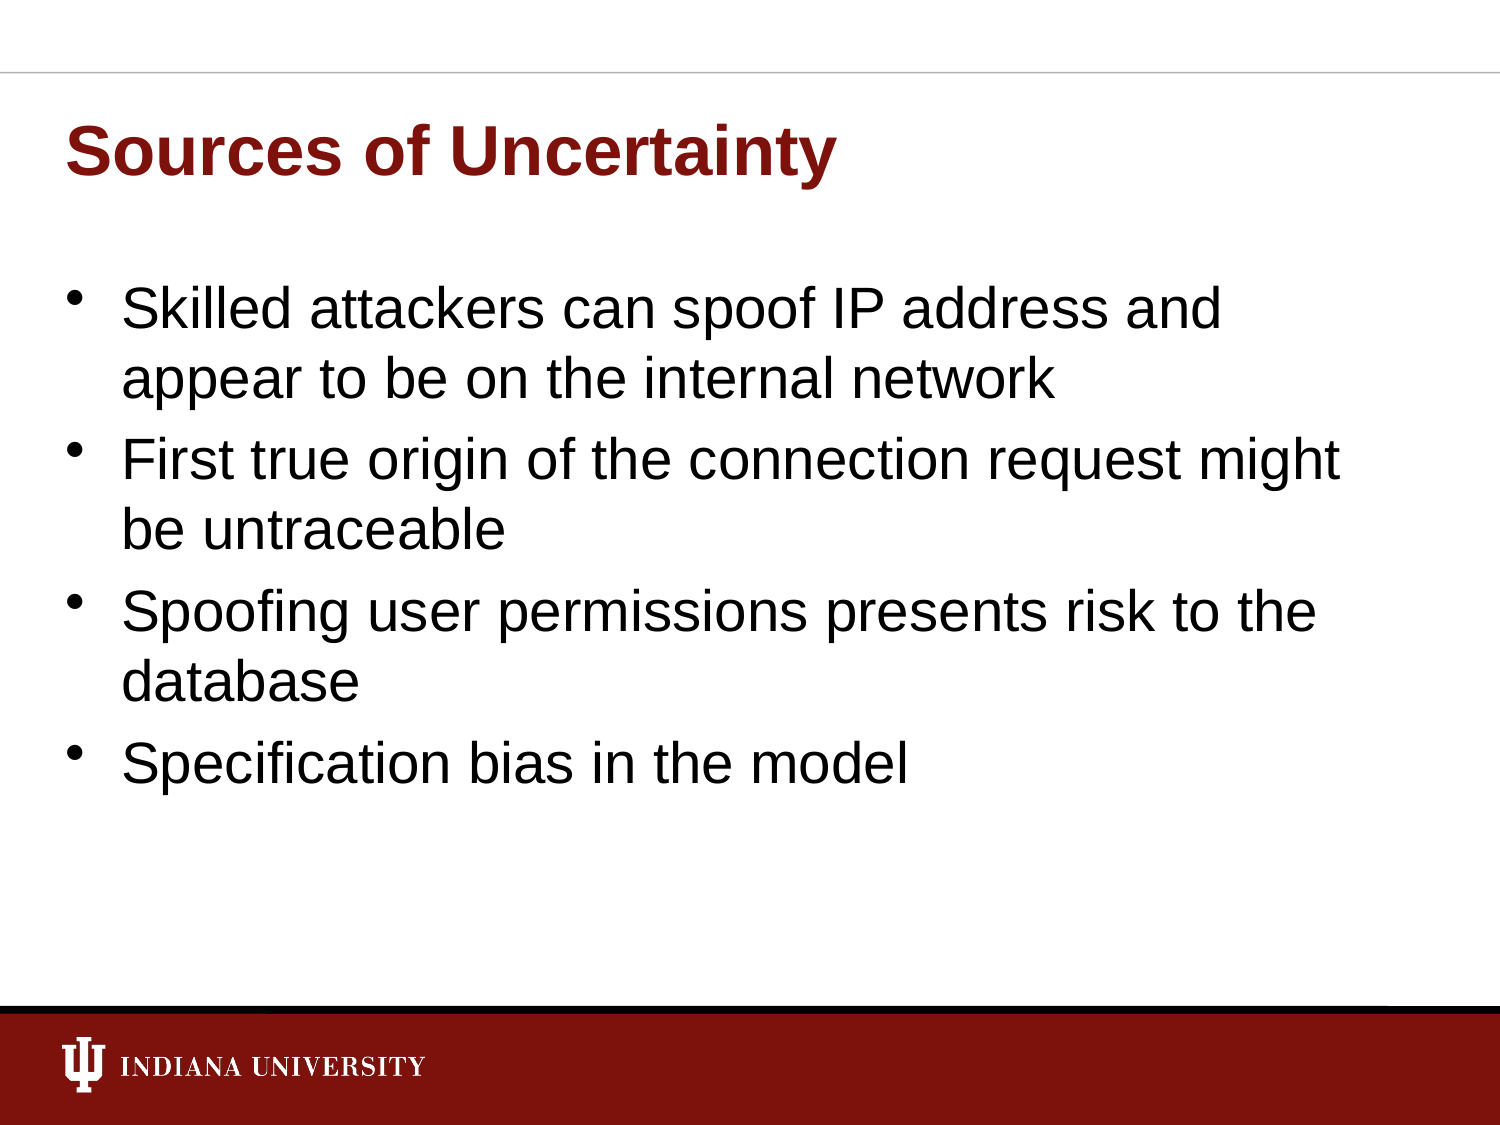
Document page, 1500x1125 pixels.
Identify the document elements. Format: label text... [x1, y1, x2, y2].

list Skilled attackers can spoof IP address and appear to be on the internal network First true origin of the connection request might be untraceable Spoofing user permissions presents risk to the database Specification bias in the model [49, 262, 1413, 979]
picture [62, 1037, 425, 1098]
title Sources of Uncertainty [49, 52, 1217, 241]
